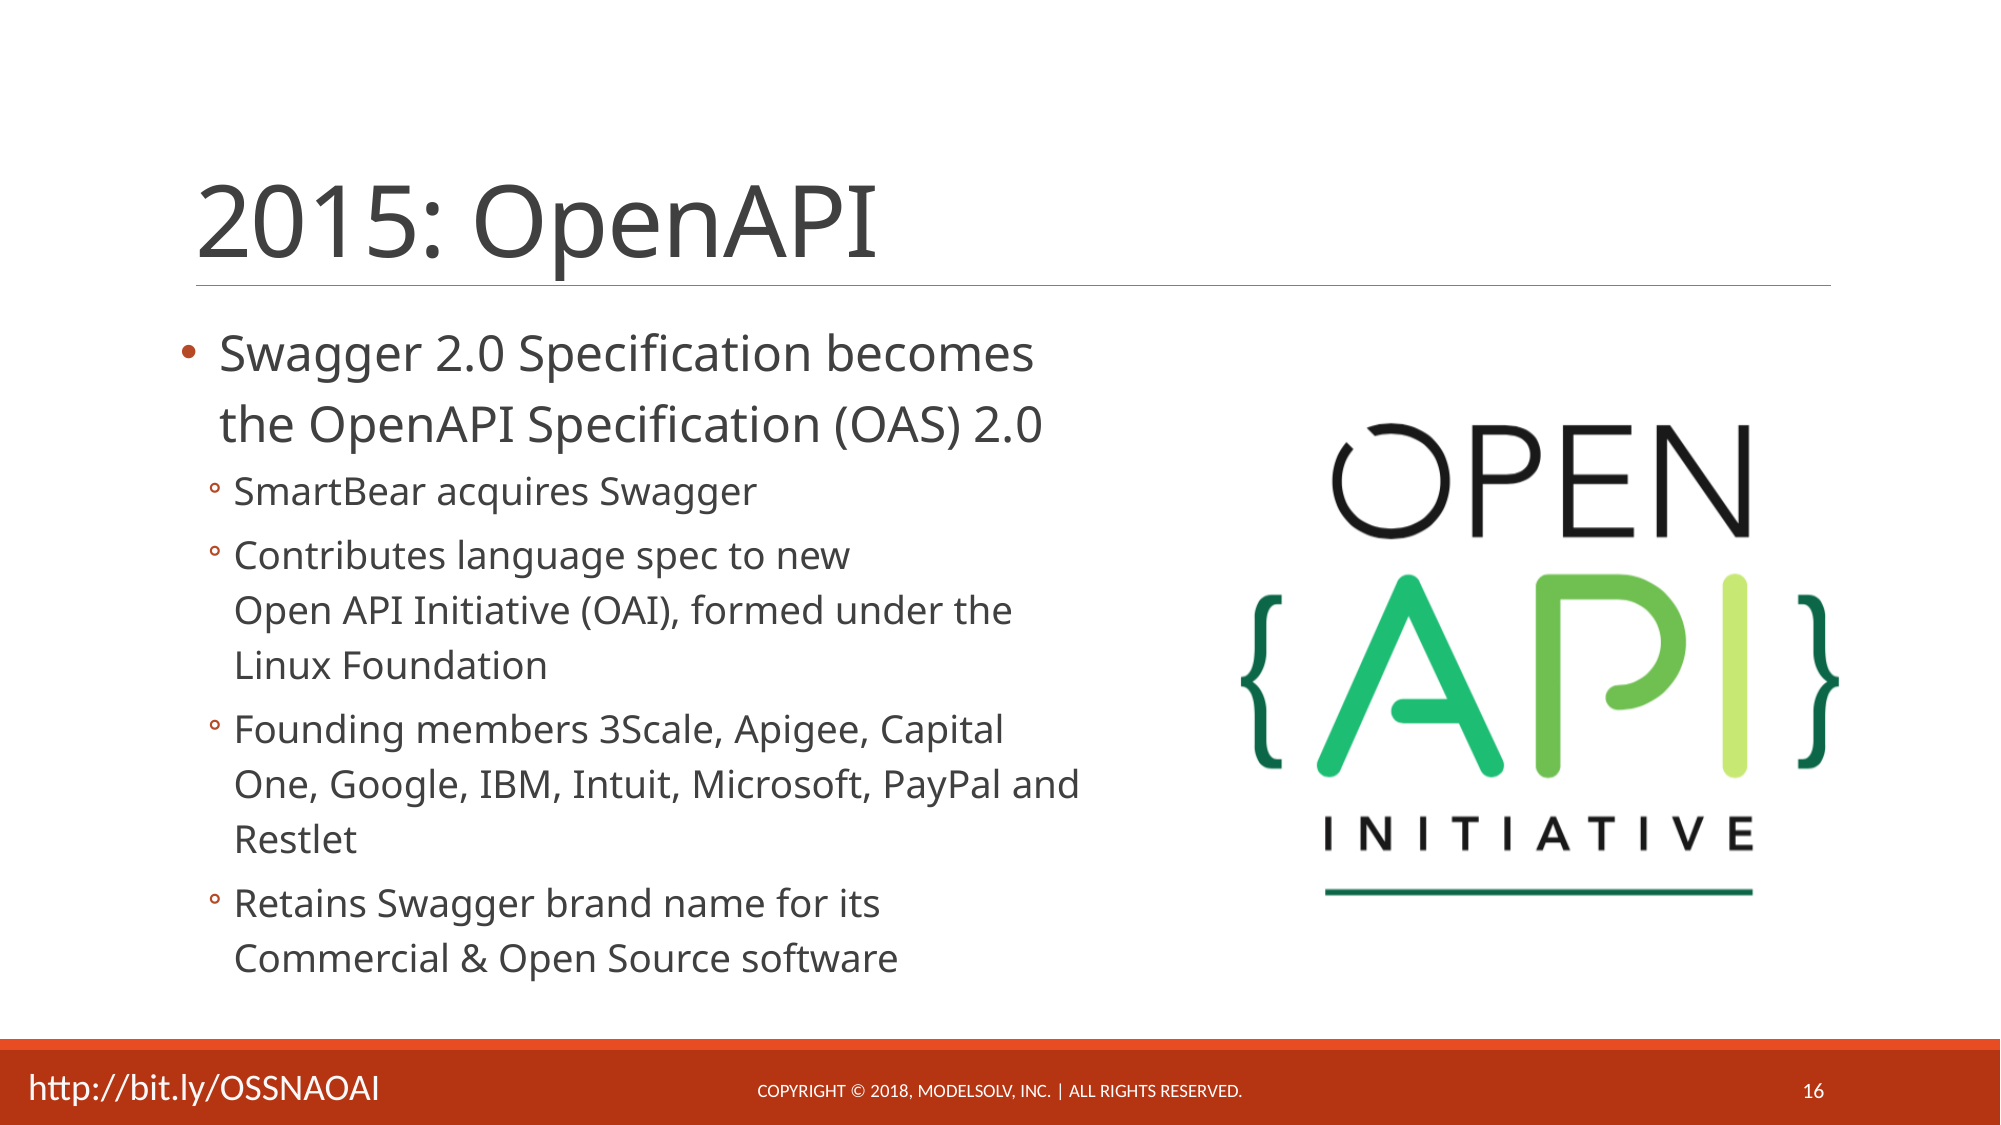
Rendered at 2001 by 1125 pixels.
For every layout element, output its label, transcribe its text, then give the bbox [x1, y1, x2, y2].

text_box http://bit.ly/OSSNAOAI [13, 1055, 396, 1116]
slide_number 16 [1624, 1059, 1840, 1120]
footer Copyright © 2018, ModelSolv, Inc. | All rights reserved. [604, 1059, 1396, 1120]
list Swagger 2.0 Specification becomes the OpenAPI Specification (OAS) 2.0 SmartBear acquires Swagger Contributes language spec to new Open API Initiative (OAI), formed under the Linux Foundation Founding members 3Scale, Apigee, Capital One, Google, IBM, Intuit, Microsoft, PayPal and Restlet Retains Swagger brand name for its Commercial & Open Source software [180, 302, 1096, 1003]
title 2015: OpenAPI [180, 47, 1830, 285]
picture [1218, 365, 1863, 941]
